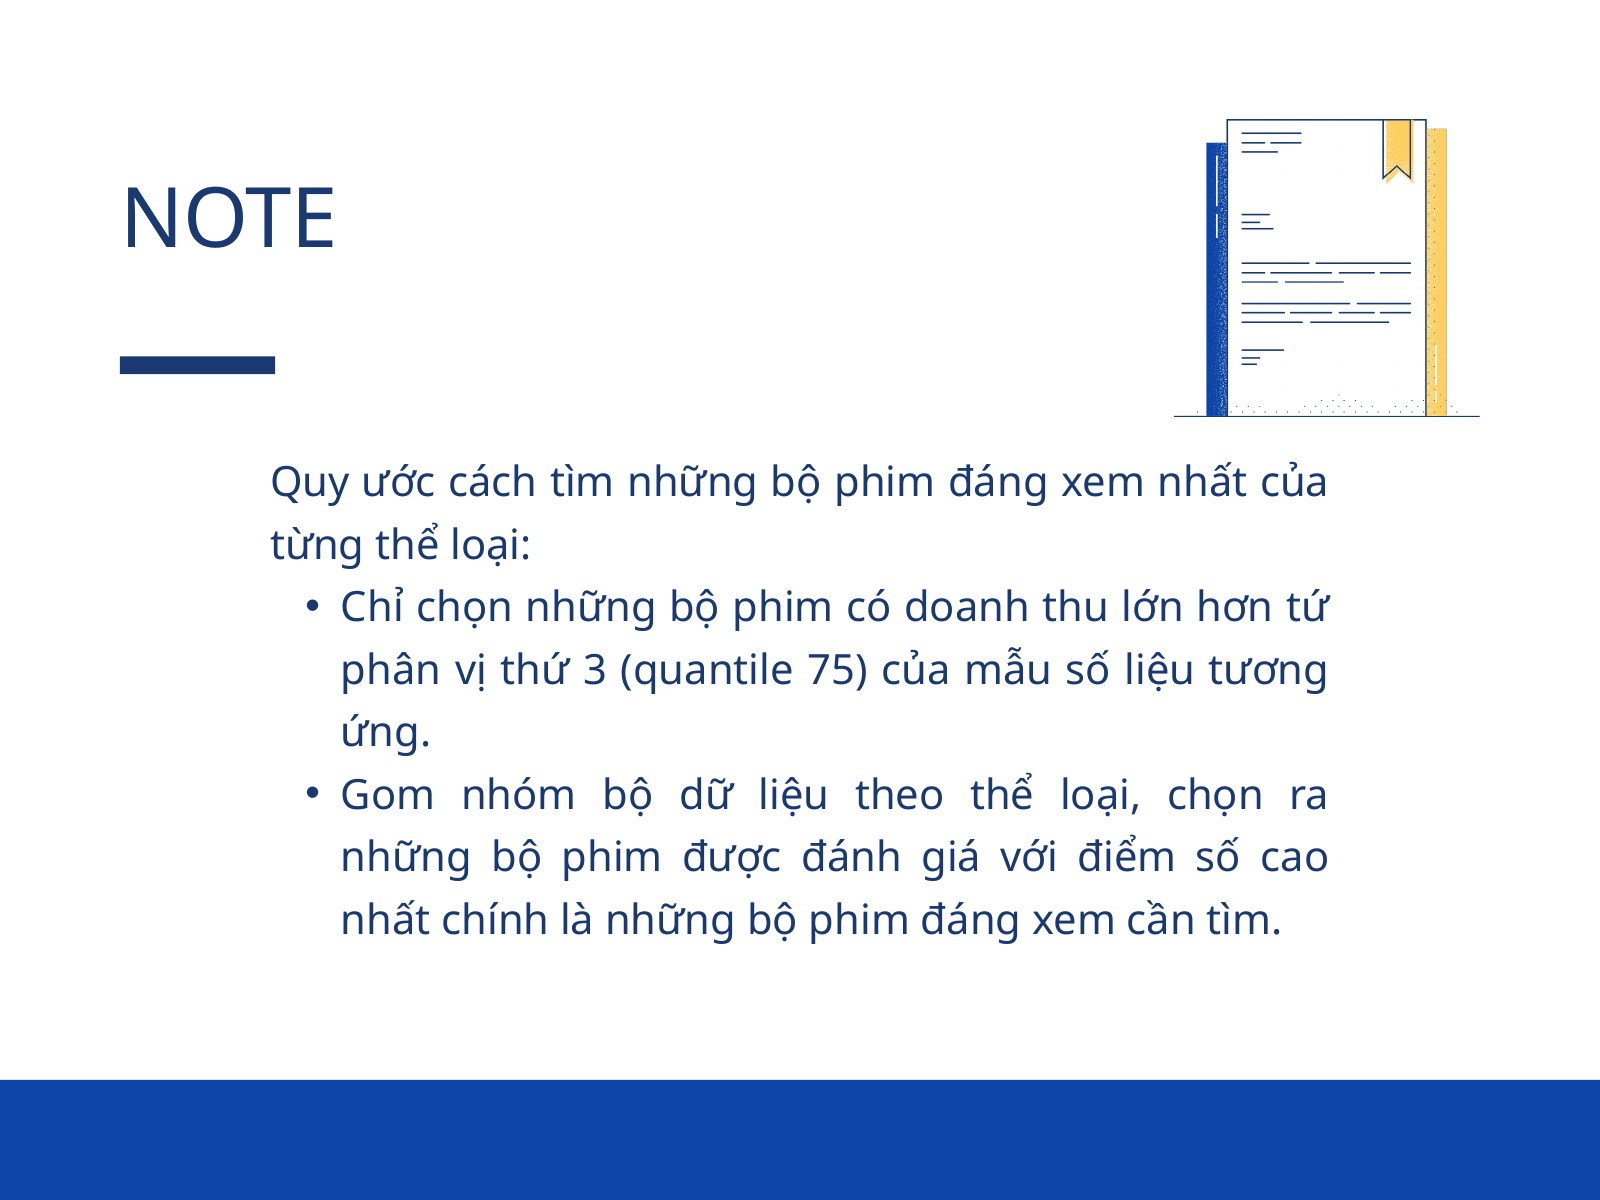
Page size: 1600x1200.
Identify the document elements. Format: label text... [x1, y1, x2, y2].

text_box Quy ước cách tìm những bộ phim đáng xem nhất của từng thể loại: Chỉ chọn những bộ phim có doanh thu lớn hơn tứ phân vị thứ 3 (quantile 75) của mẫu số liệu tương ứng. Gom nhóm bộ dữ liệu theo thể loại, chọn ra những bộ phim được đánh giá với điểm số cao nhất chính là những bộ phim đáng xem cần tìm. [270, 442, 1330, 943]
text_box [119, 162, 1191, 375]
text_box [0, 1079, 1600, 1200]
text_box [1173, 119, 1480, 417]
